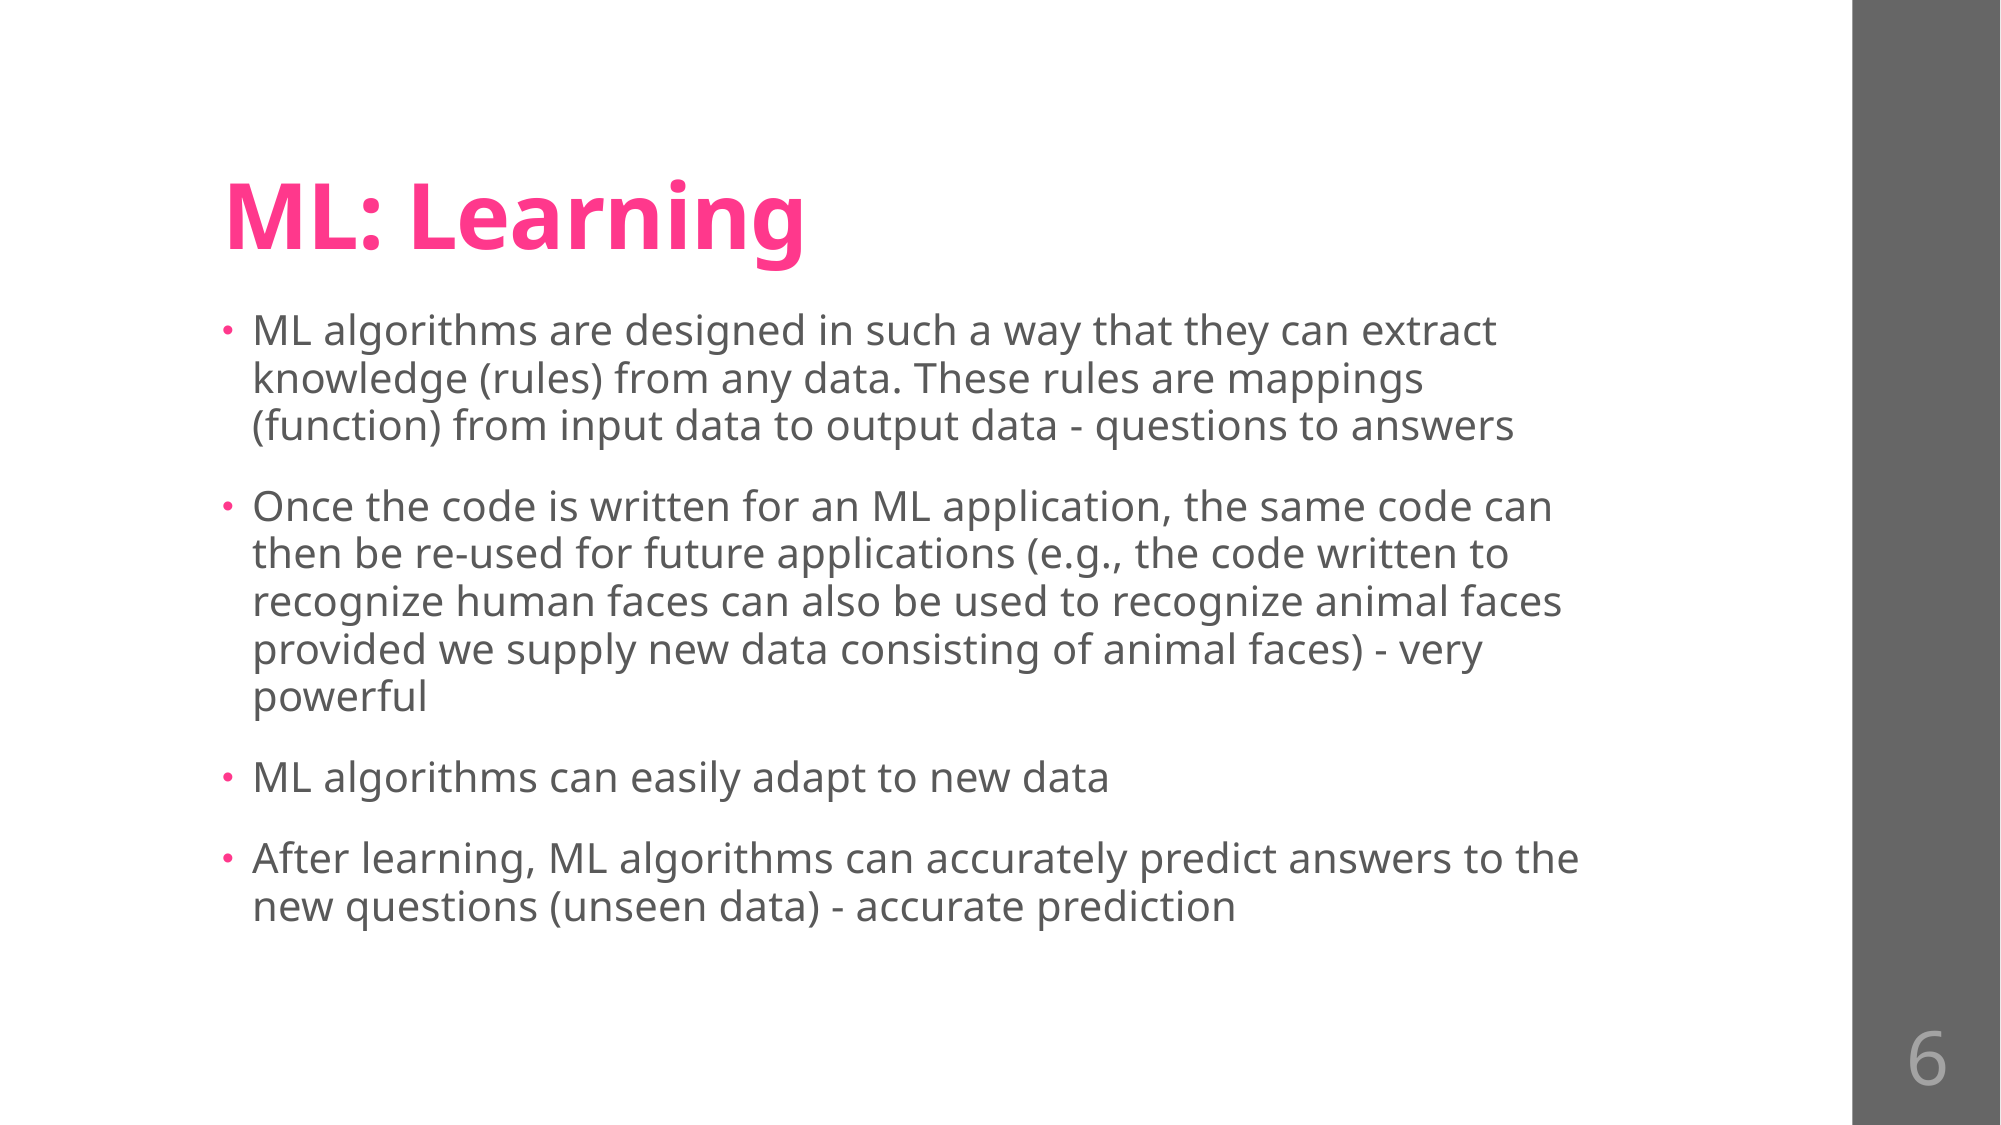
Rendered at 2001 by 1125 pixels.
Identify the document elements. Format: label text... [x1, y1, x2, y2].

title ML: Learning [206, 43, 1797, 278]
slide_number 6 [1852, 1012, 2000, 1110]
list ML algorithms are designed in such a way that they can extract knowledge (rules) from any data. These rules are mappings (function) from input data to output data - questions to answers Once the code is written for an ML application, the same code can then be re-used for future applications (e.g., the code written to recognize human faces can also be used to recognize animal faces provided we supply new data consisting of animal faces) - very powerful ML algorithms can easily adapt to new data After learning, ML algorithms can accurately predict answers to the new questions (unseen data) - accurate prediction [206, 299, 1617, 1014]
